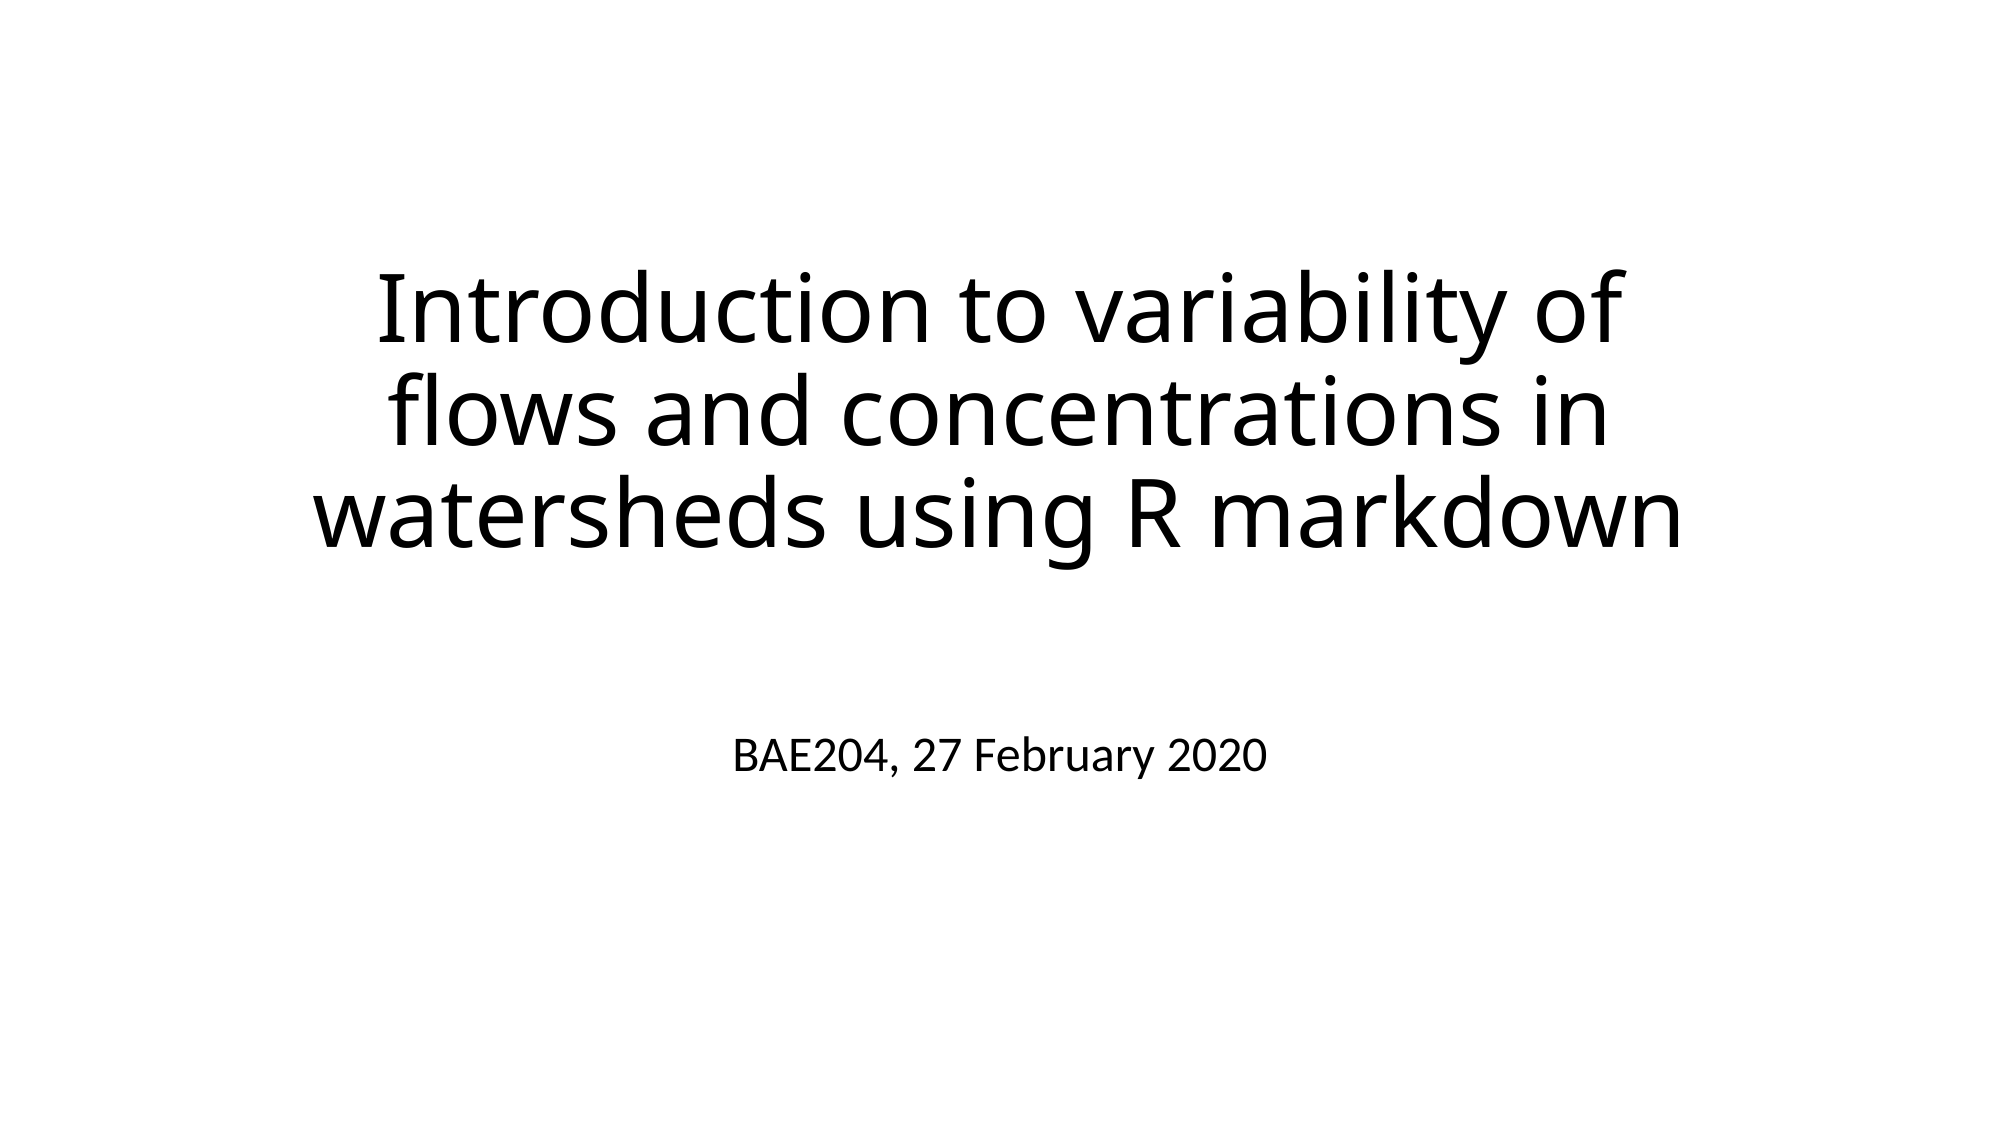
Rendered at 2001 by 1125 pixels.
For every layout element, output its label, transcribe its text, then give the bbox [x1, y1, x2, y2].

title Introduction to variability of flows and concentrations in watersheds using R markdown [249, 184, 1750, 576]
subtitle BAE204, 27 February 2020 [249, 720, 1750, 863]
